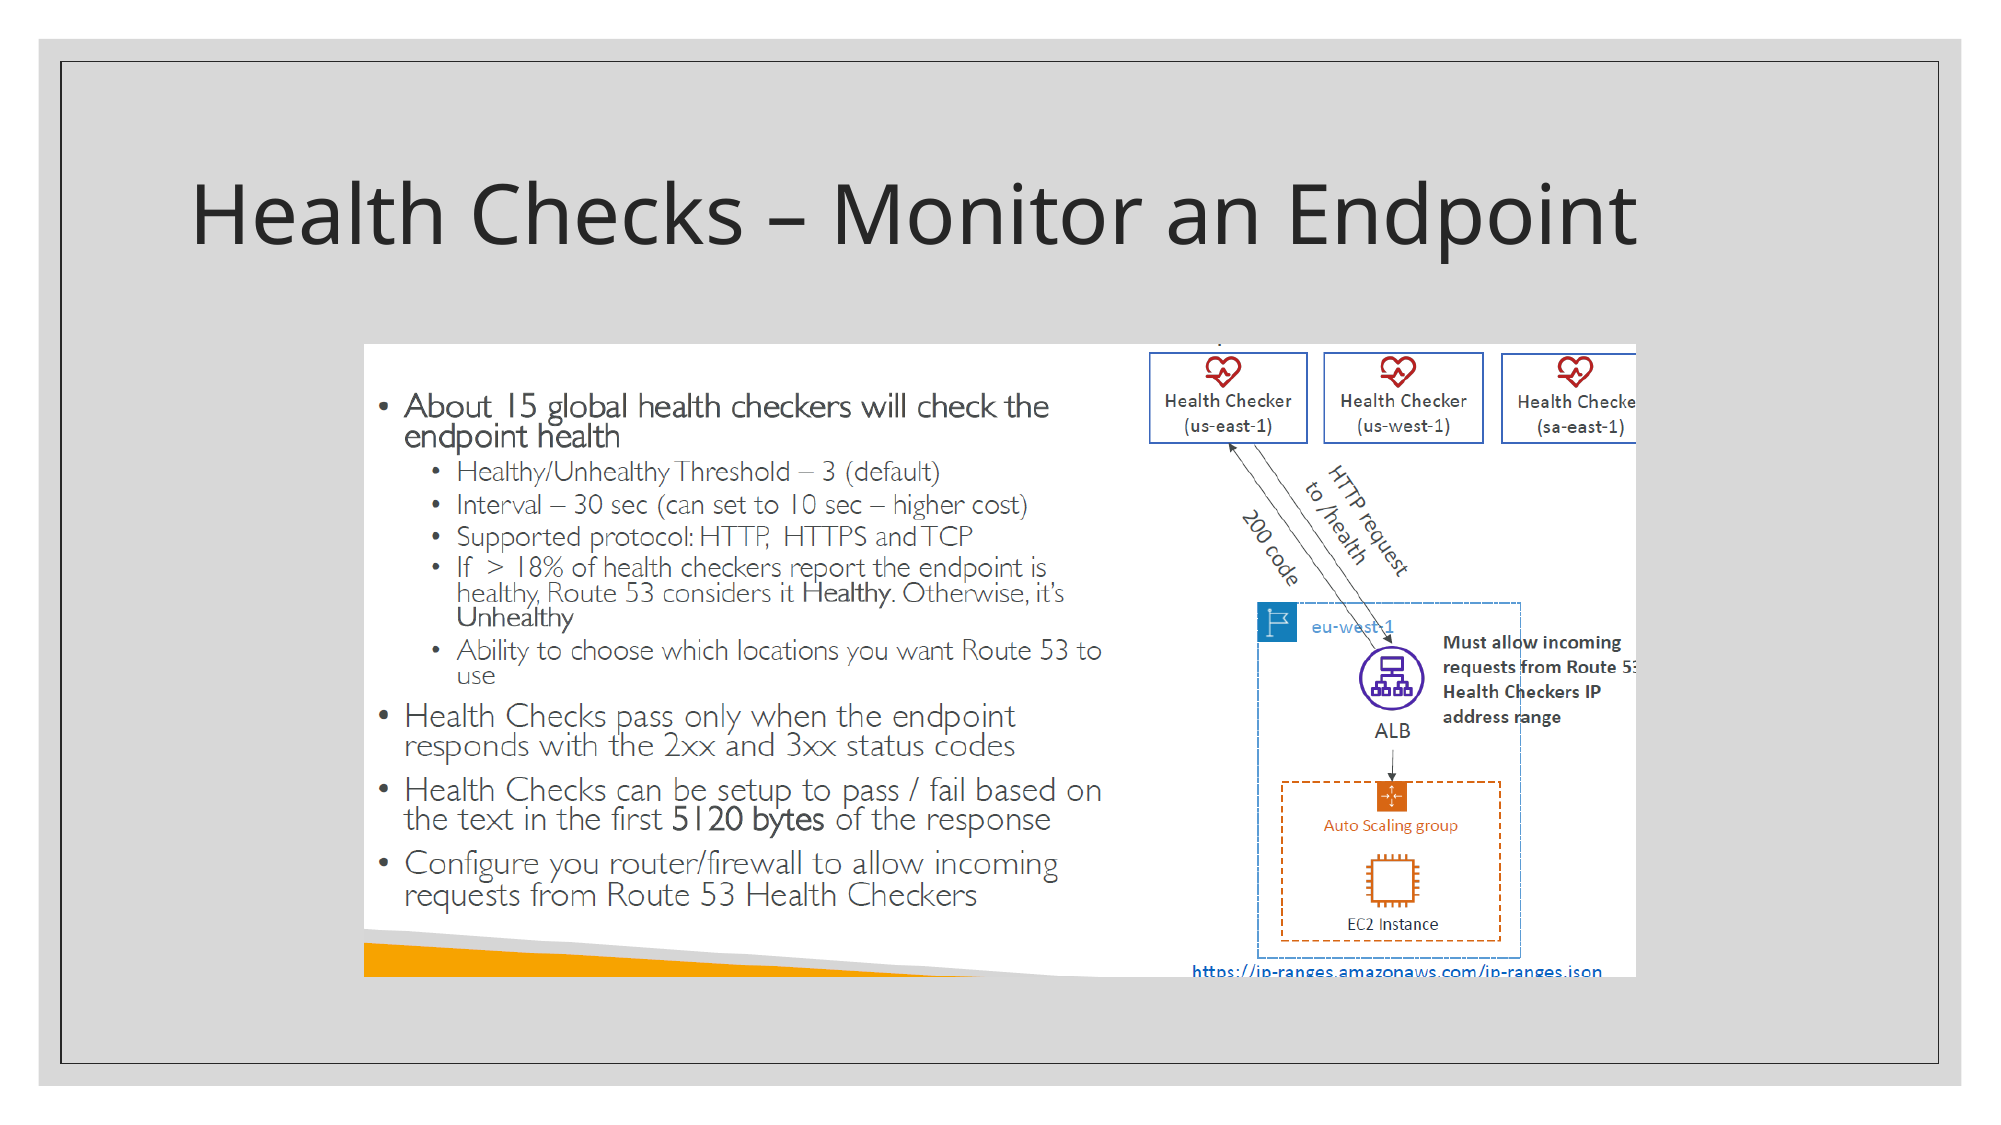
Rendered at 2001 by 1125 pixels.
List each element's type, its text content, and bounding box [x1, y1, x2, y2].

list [364, 344, 1636, 977]
title Health Checks – Monitor an Endpoint [174, 105, 1825, 331]
